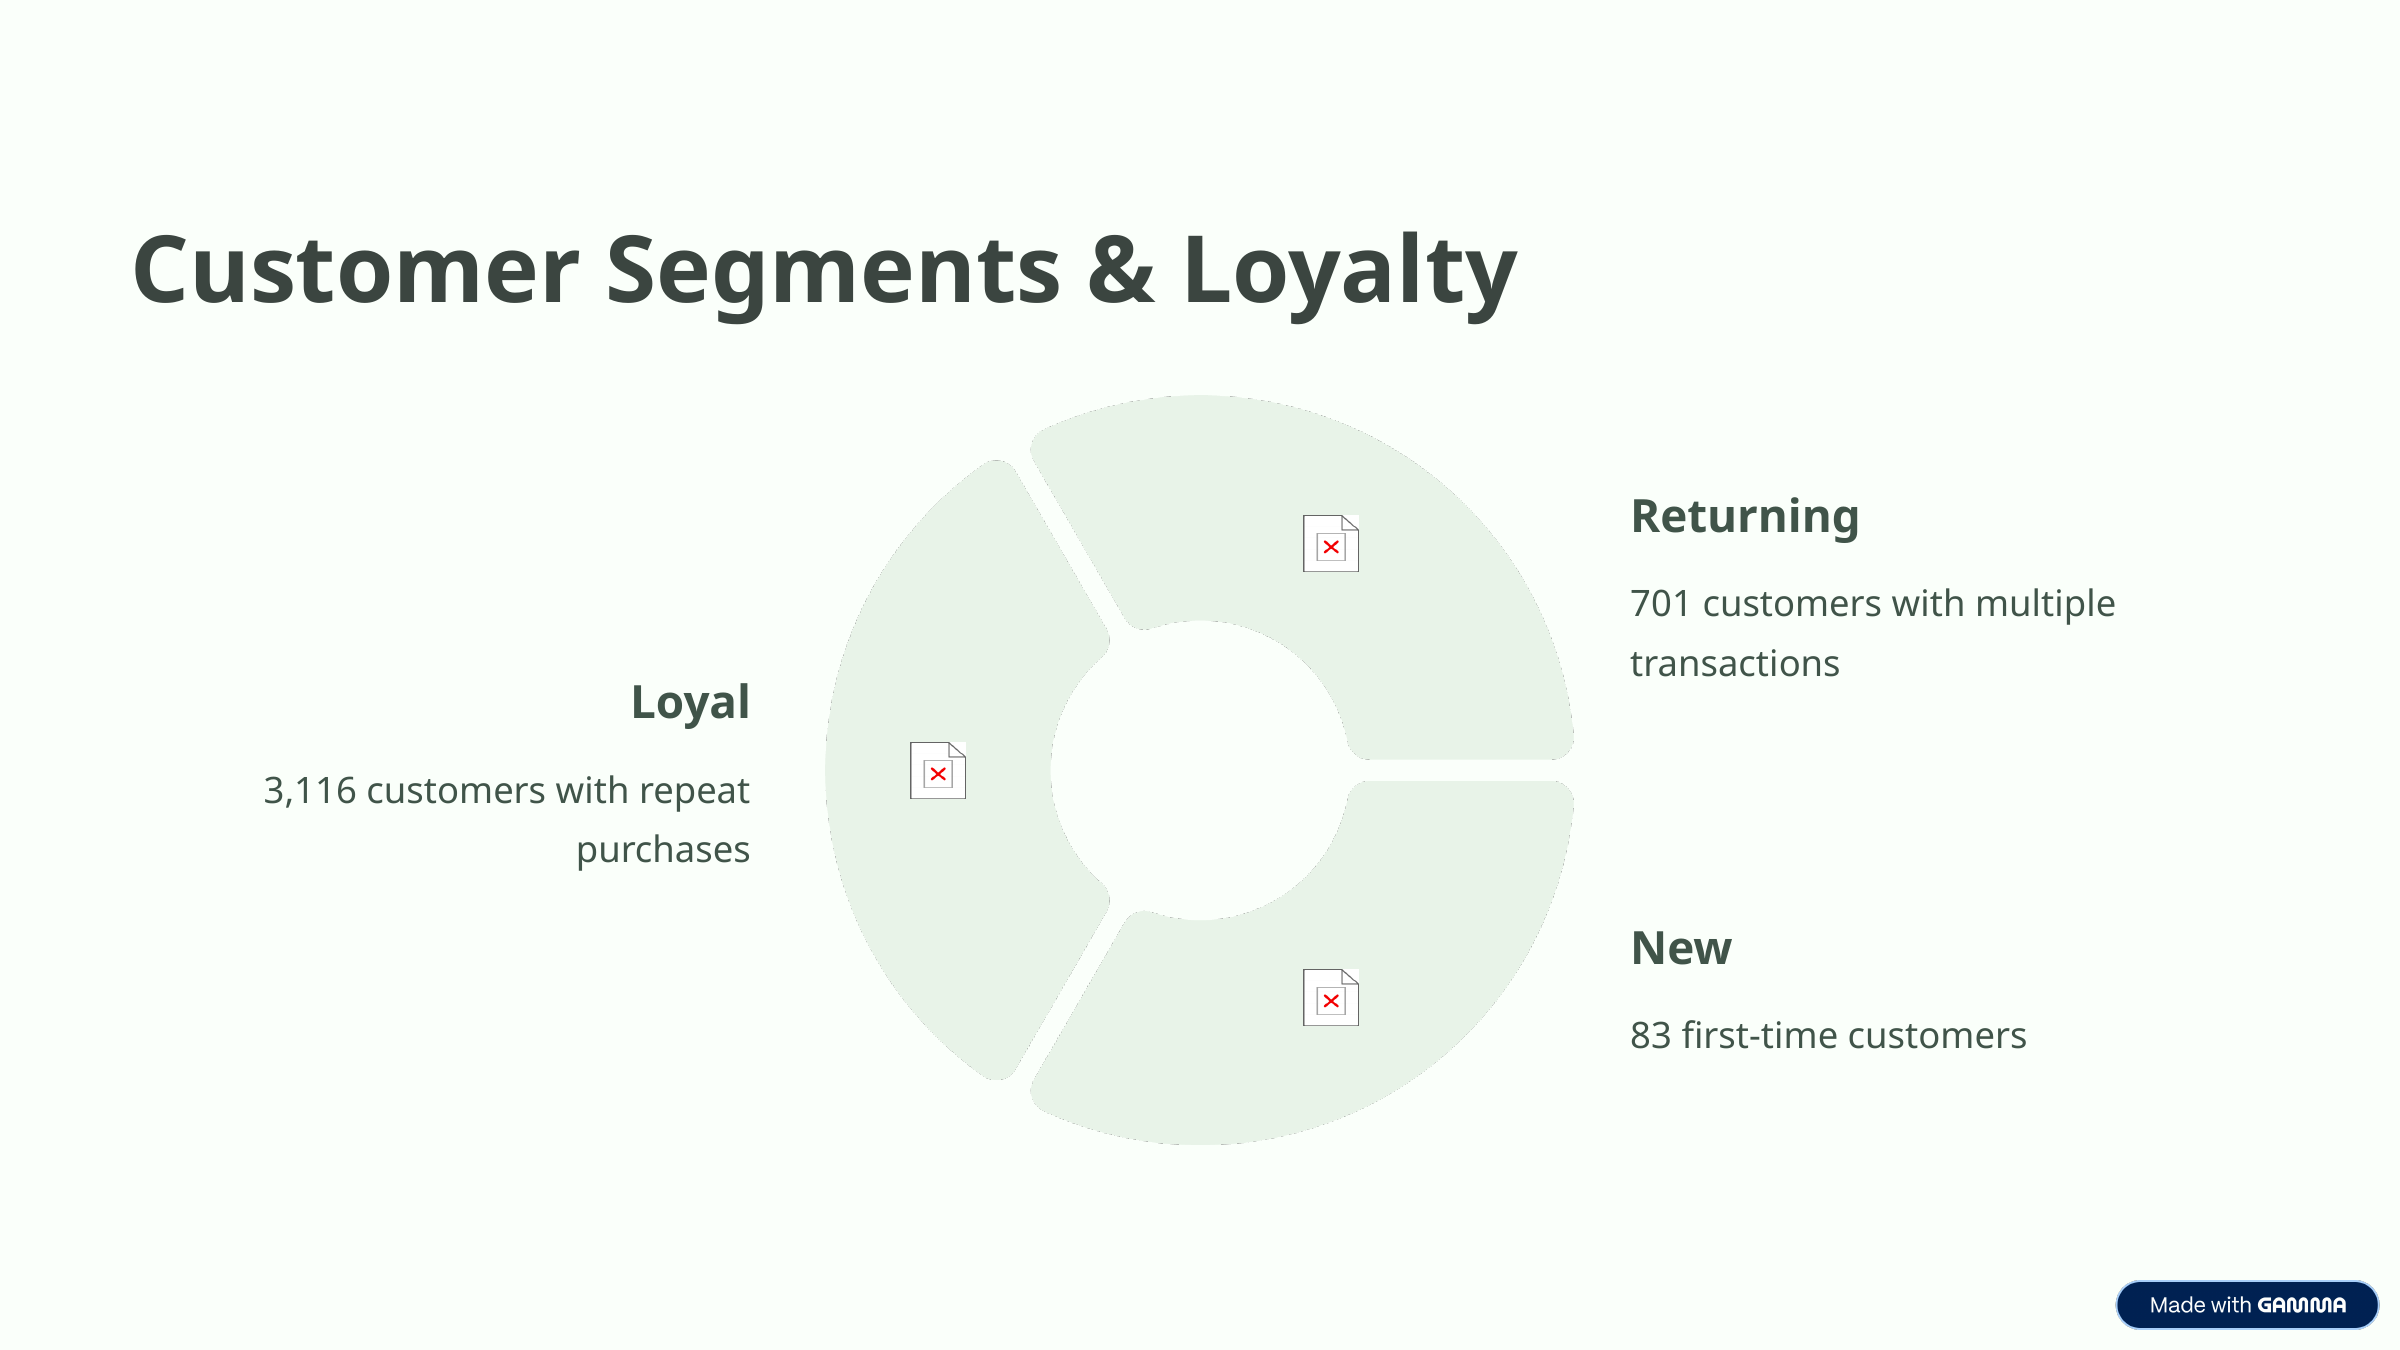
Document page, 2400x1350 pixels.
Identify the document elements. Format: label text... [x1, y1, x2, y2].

text_box 83 first-time customers [1630, 996, 2270, 1057]
text_box 701 customers with multiple transactions [1630, 564, 2270, 684]
text_box New [1630, 916, 2096, 975]
picture [2106, 1271, 2389, 1339]
picture [825, 395, 1575, 1145]
text_box Returning [1630, 484, 2096, 543]
text_box Customer Segments & Loyalty [130, 205, 1543, 322]
text_box Loyal [286, 670, 752, 729]
text_box 3,116 customers with repeat purchases [130, 751, 752, 871]
